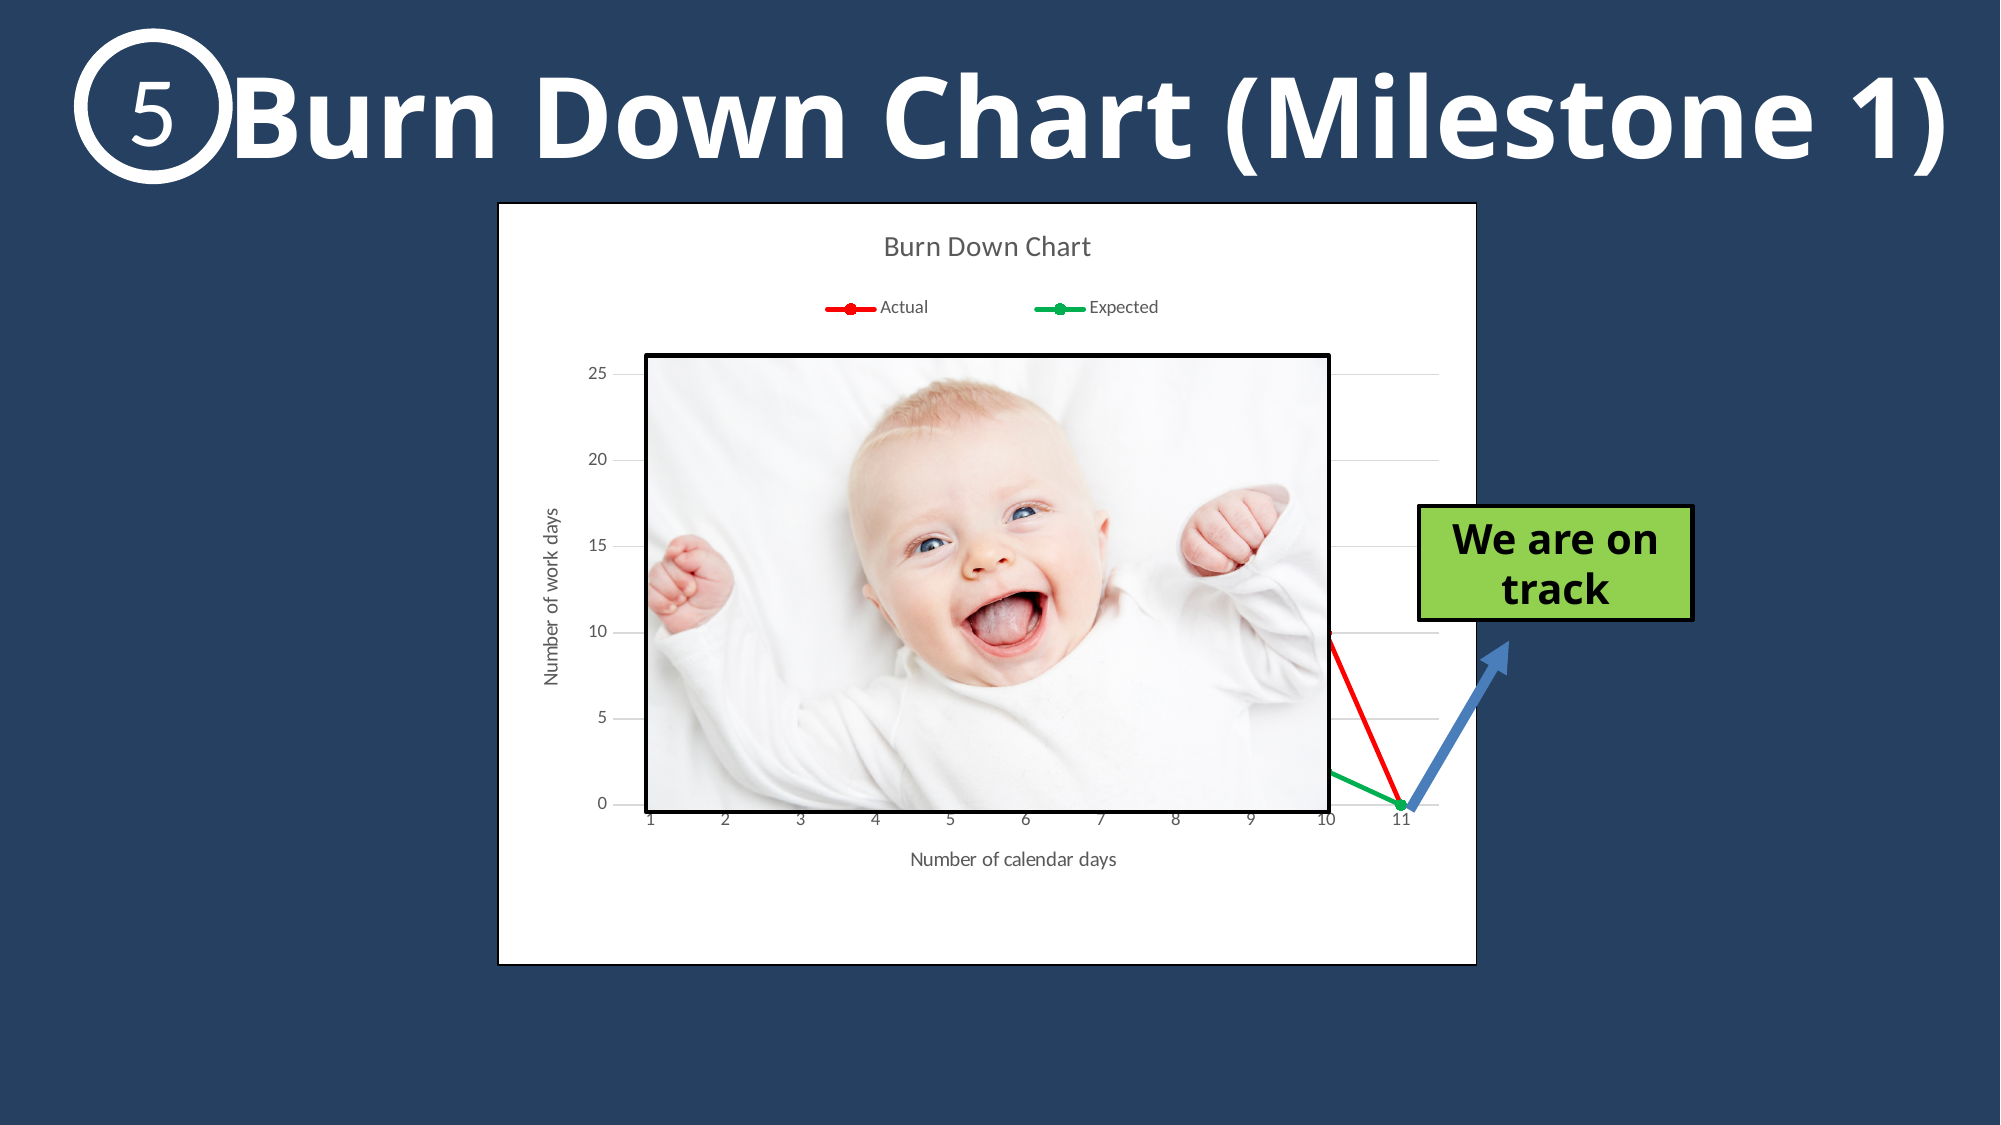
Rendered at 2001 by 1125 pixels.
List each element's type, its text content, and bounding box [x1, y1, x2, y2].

text_box 5 [73, 28, 233, 185]
picture [647, 357, 1327, 811]
text_box We are on track [1483, 505, 1693, 621]
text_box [1409, 640, 1510, 811]
chart [497, 201, 1478, 966]
text_box Burn Down Chart (Milestone 1) [212, 38, 1965, 189]
